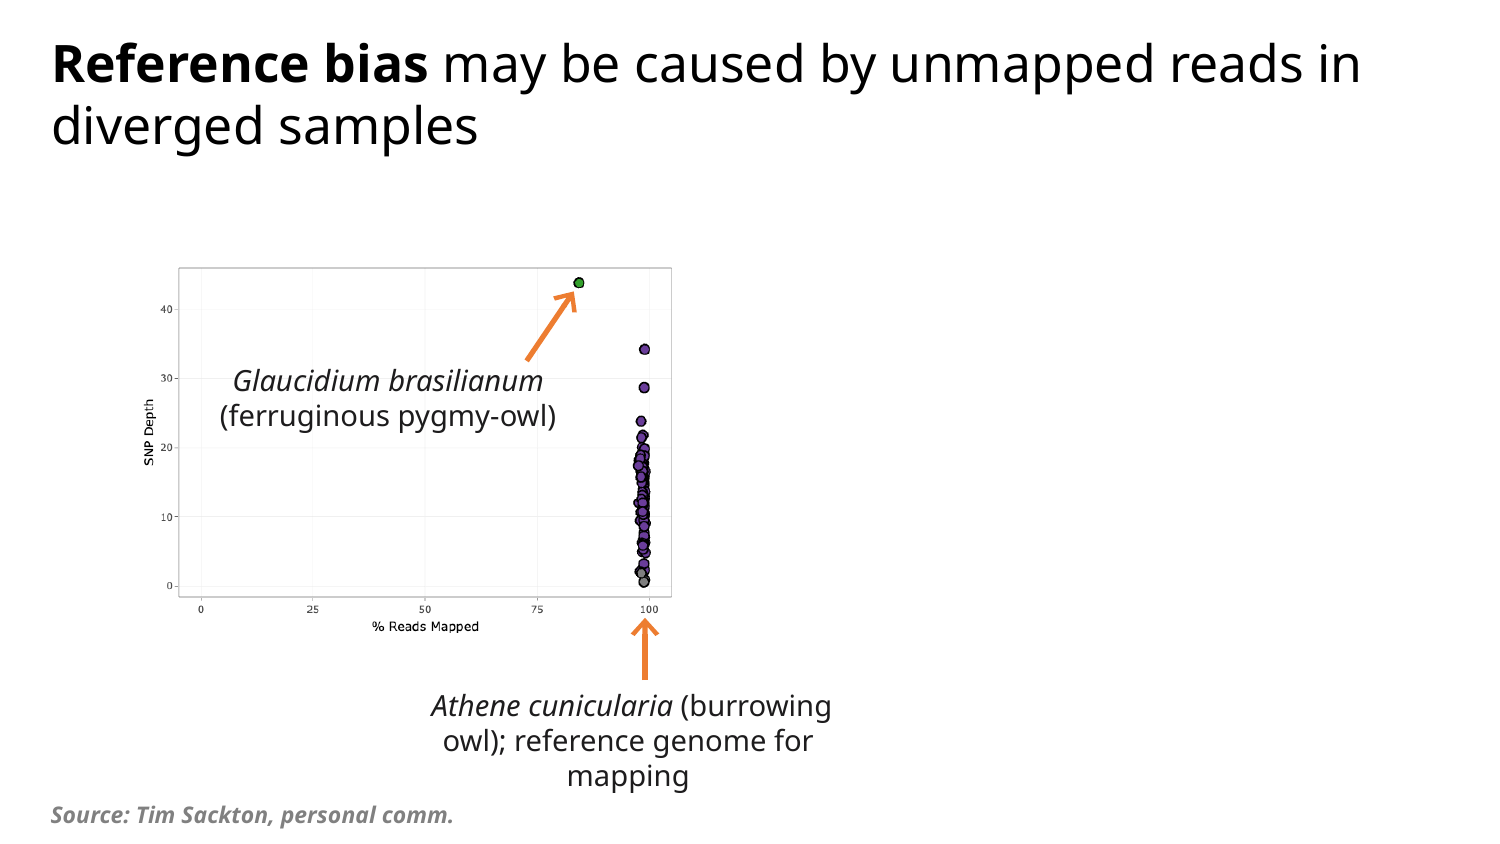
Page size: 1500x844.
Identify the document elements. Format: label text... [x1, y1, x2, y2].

text_box Athene cunicularia (burrowing owl); reference genome for mapping [408, 679, 848, 800]
title Reference bias may be caused by unmapped reads in diverged samples [35, 22, 1471, 164]
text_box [526, 291, 574, 362]
picture [141, 248, 677, 633]
text_box Source: Tim Sackton, personal comm. [35, 793, 505, 836]
